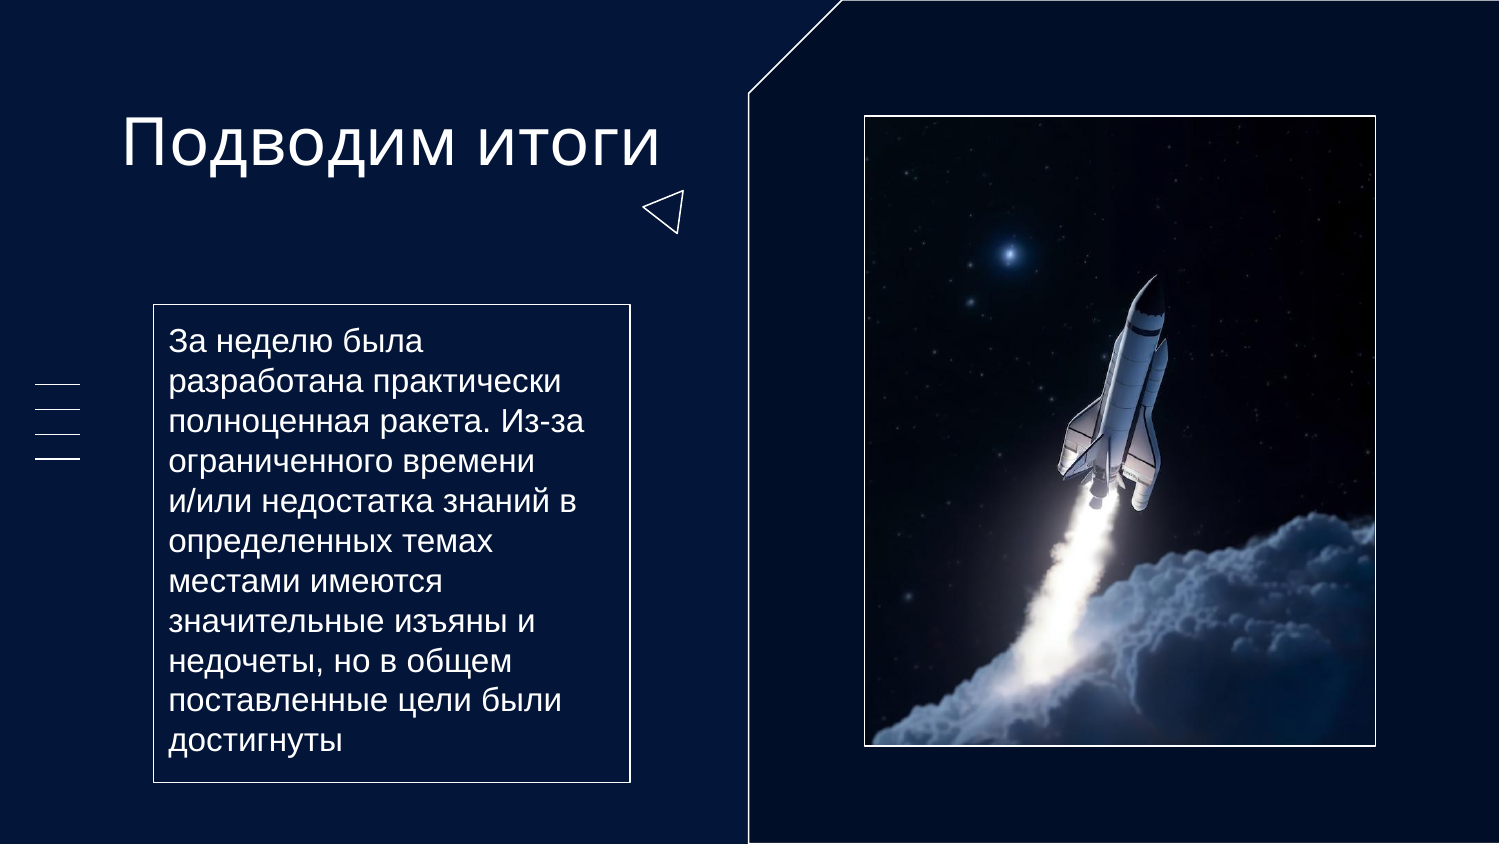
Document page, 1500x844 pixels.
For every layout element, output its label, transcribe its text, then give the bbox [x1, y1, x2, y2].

text_box [642, 206, 681, 234]
picture [865, 116, 1376, 746]
text_box Подводим итоги [83, 83, 701, 206]
text_box За неделю была разработана практически полноценная ракета. Из-за ограниченного времени и/или недостатка знаний в определенных темах местами имеются значительные изъяны и недочеты, но в общем поставленные цели были достигнуты [153, 304, 630, 783]
